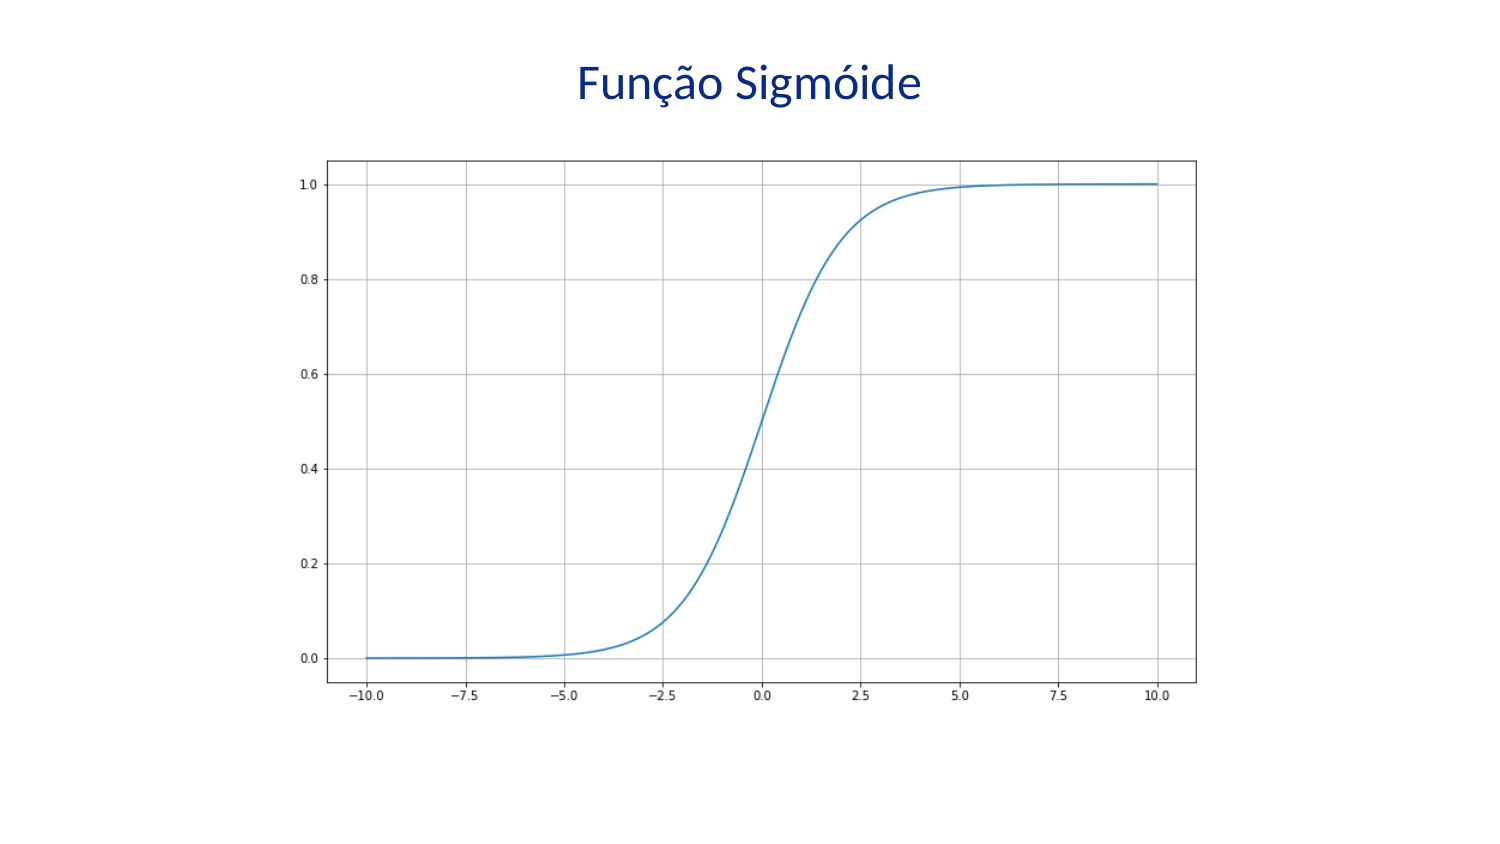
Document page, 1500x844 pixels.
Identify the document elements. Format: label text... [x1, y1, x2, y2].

picture [291, 133, 1209, 711]
text_box Função Sigmóide [407, 49, 1093, 133]
